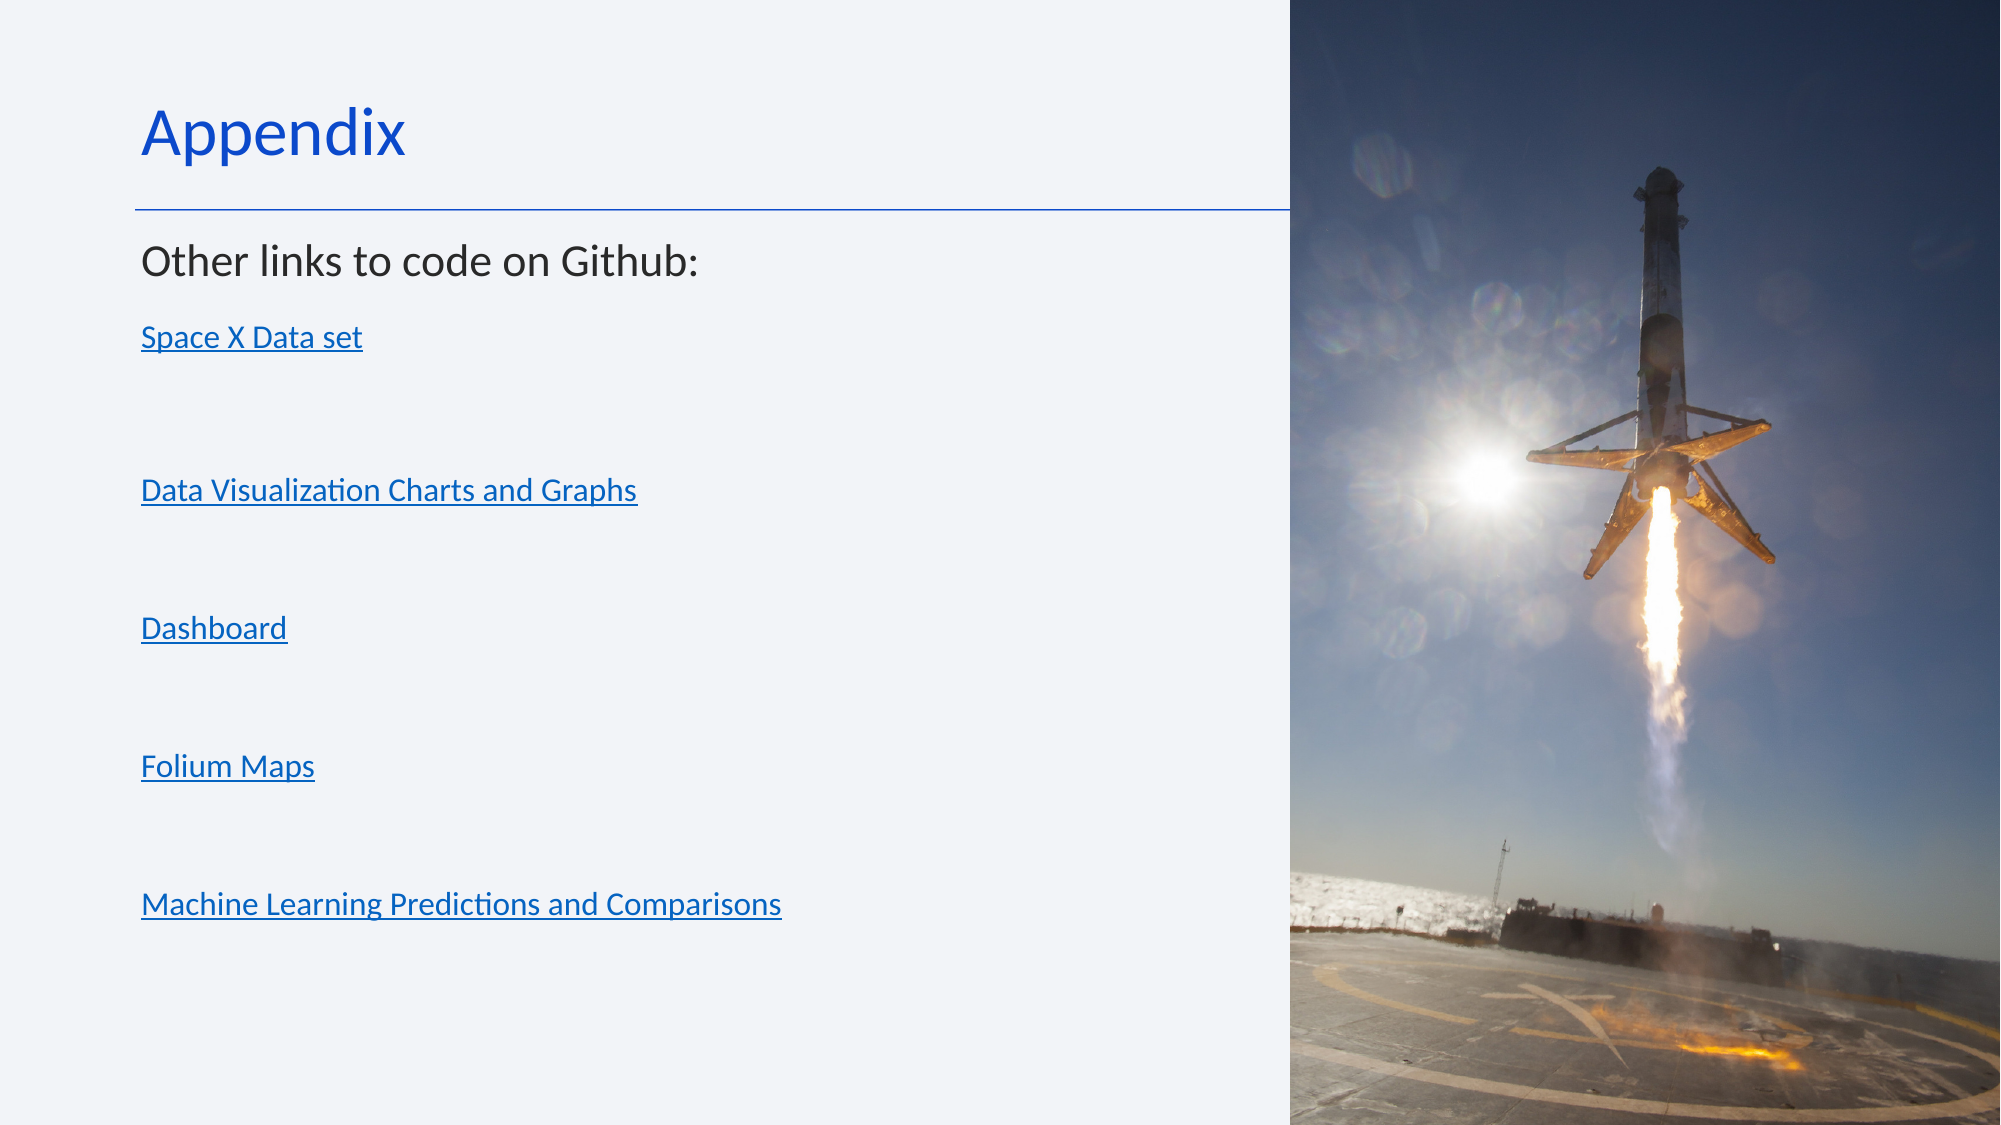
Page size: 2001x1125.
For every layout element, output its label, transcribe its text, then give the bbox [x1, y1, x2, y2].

picture [0, 0, 2001, 1125]
list Other links to code on Github: Space X Data set Data Visualization Charts and Graphs Dashboard Folium Maps Machine Learning Predictions and Comparisons [126, 223, 1095, 1083]
text_box Appendix [126, 88, 1290, 179]
